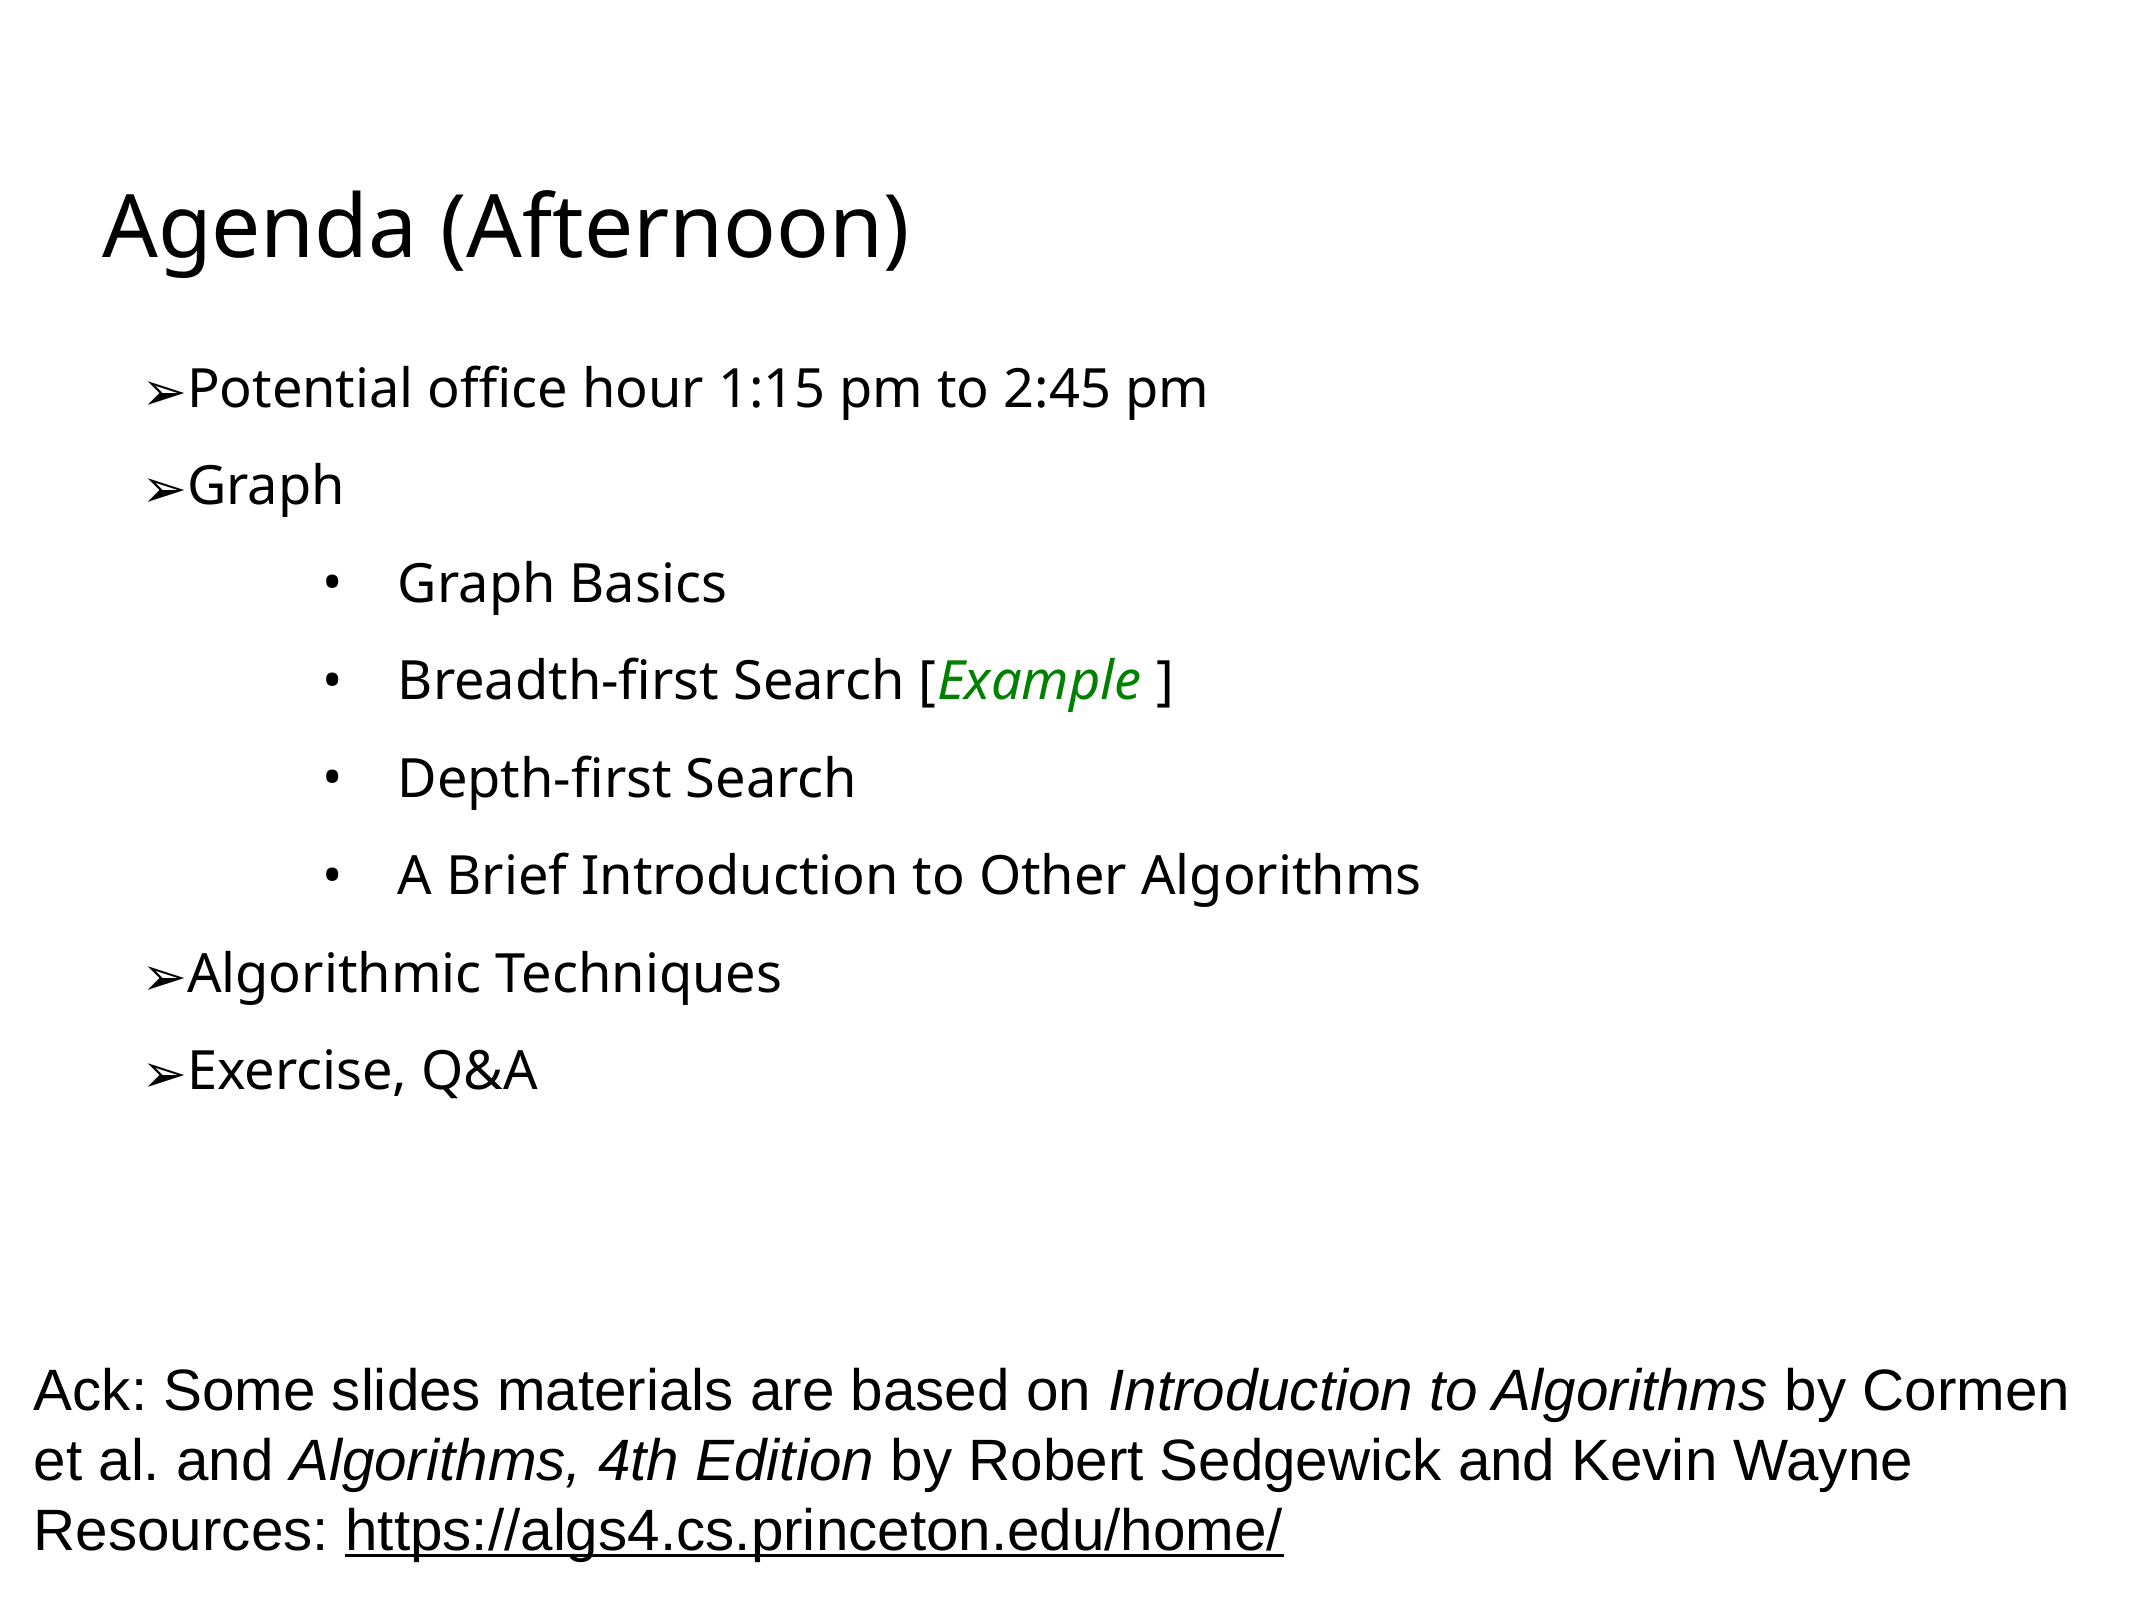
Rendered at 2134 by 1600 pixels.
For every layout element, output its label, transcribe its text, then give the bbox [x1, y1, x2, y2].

text_box Ack: Some slides materials are based on Introduction to Algorithms by Cormen et al. and Algorithms, 4th Edition by Robert Sedgewick and Kevin Wayne Resources: https://algs4.cs.princeton.edu/home/ [18, 1344, 2092, 1570]
list Potential office hour 1:15 pm to 2:45 pm Graph Graph Basics Breadth-first Search [Example ] Depth-first Search A Brief Introduction to Other Algorithms Algorithmic Techniques Exercise, Q&A [133, 312, 2080, 1344]
title Agenda (Afternoon) [93, 0, 2040, 284]
